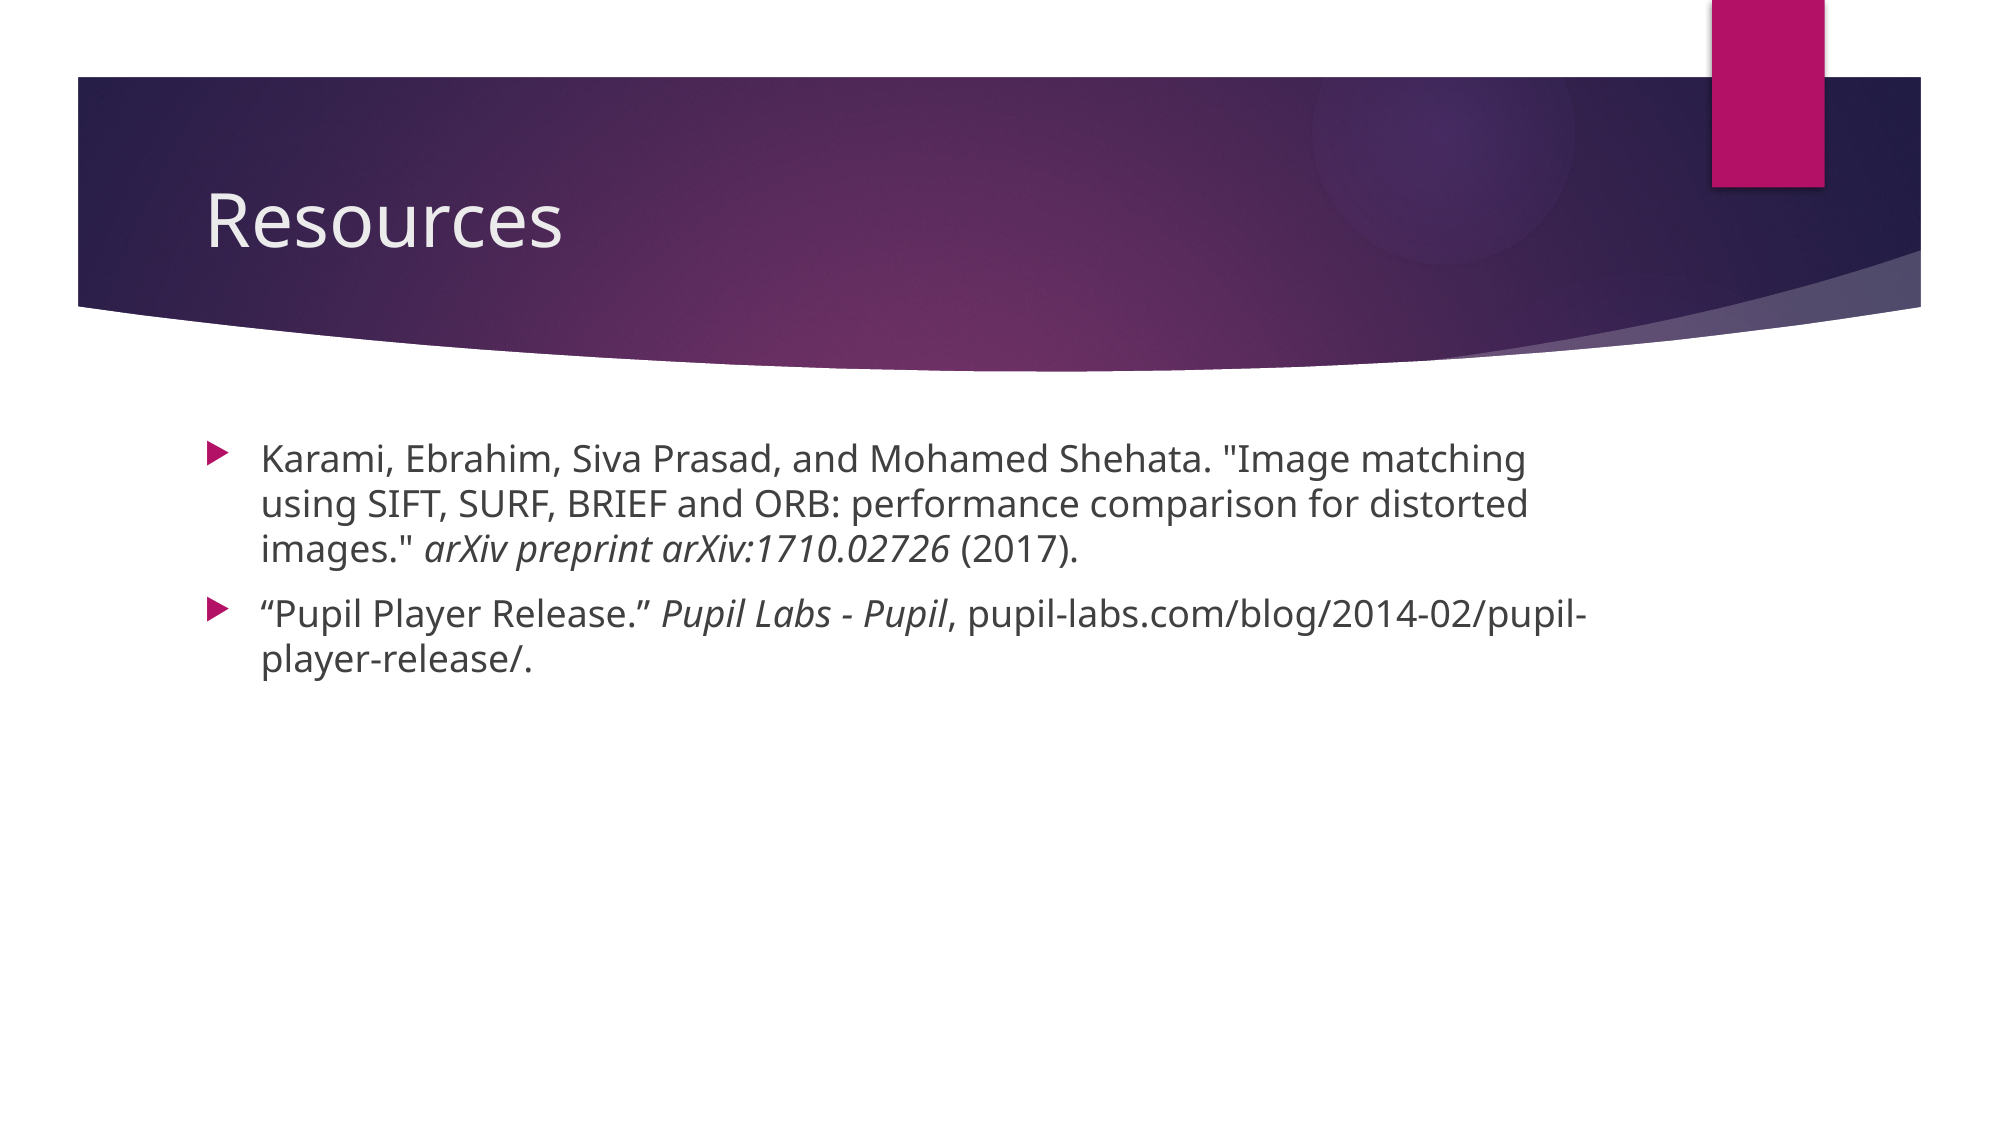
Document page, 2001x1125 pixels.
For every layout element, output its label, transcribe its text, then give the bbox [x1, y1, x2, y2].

title Resources [189, 159, 1627, 276]
list Karami, Ebrahim, Siva Prasad, and Mohamed Shehata. "Image matching using SIFT, SURF, BRIEF and ORB: performance comparison for distorted images." arXiv preprint arXiv:1710.02726 (2017). “Pupil Player Release.” Pupil Labs - Pupil, pupil-labs.com/blog/2014-02/pupil-player-release/. [189, 427, 1638, 988]
